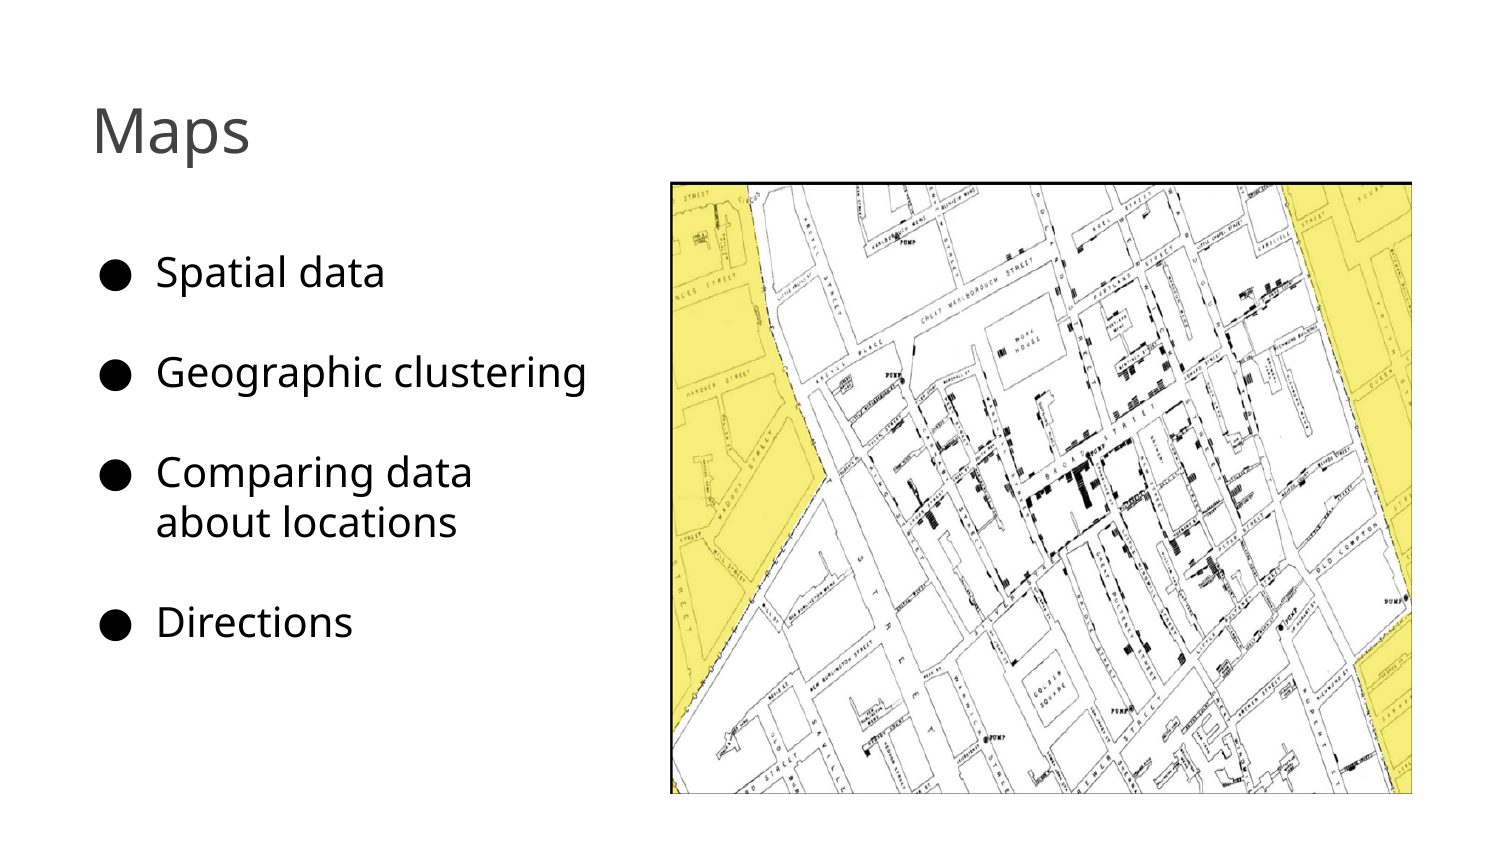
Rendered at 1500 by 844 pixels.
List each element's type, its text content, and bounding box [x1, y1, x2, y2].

text_box Spatial data Geographic clustering Comparing data about locations Directions [65, 230, 606, 725]
title Maps [76, 61, 1474, 182]
picture [669, 181, 1412, 794]
